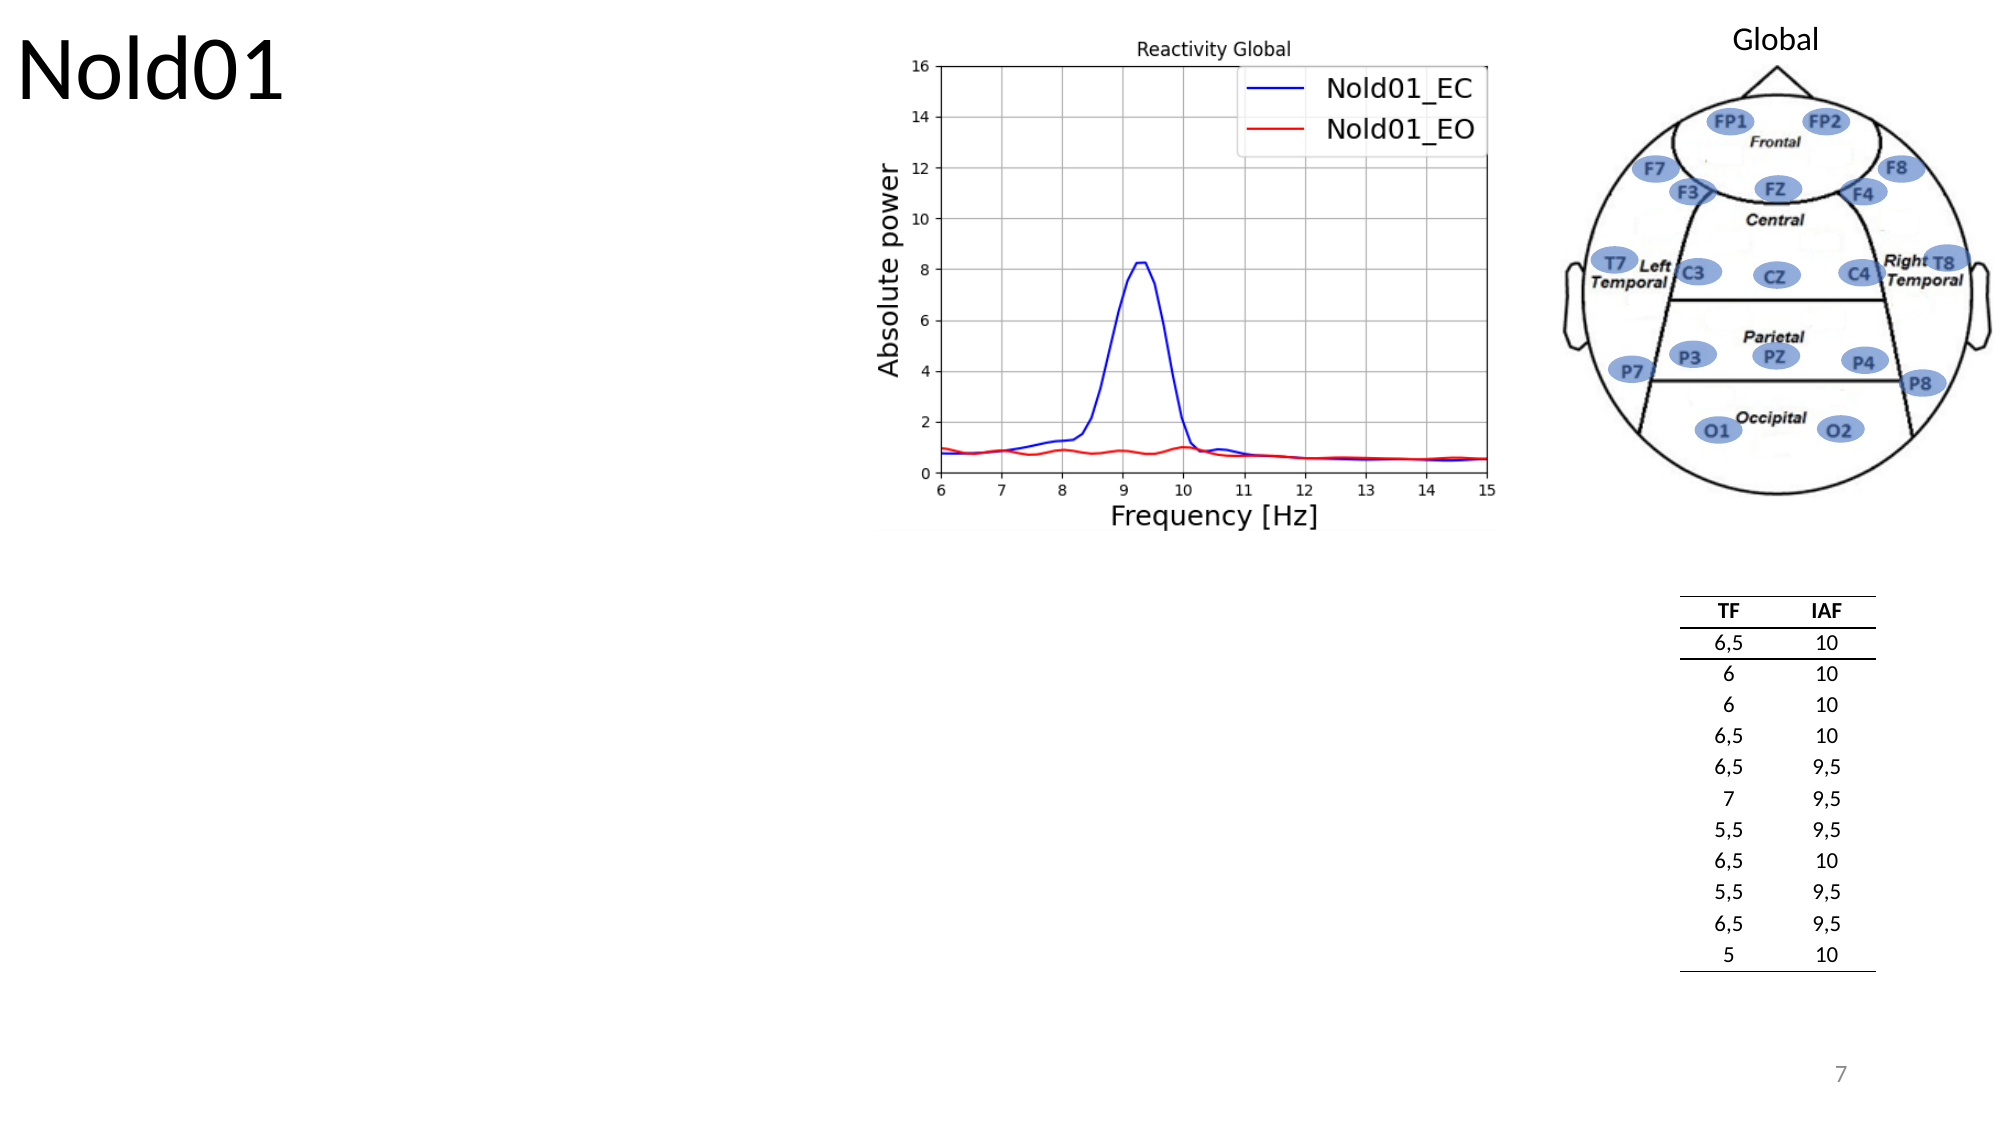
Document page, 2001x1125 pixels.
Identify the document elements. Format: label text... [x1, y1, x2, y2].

table_cell 10 [1778, 940, 1876, 971]
slide_number 7 [1412, 1042, 1863, 1103]
table_cell 6,5 [1680, 722, 1778, 753]
table_cell 7 [1680, 784, 1778, 815]
table_cell 6,5 [1680, 629, 1778, 658]
table_cell 10 [1778, 846, 1876, 878]
table_cell 5,5 [1680, 878, 1778, 909]
table_cell 9,5 [1778, 815, 1876, 846]
table_cell 10 [1778, 722, 1876, 753]
table_cell 10 [1778, 660, 1876, 690]
table_cell 6,5 [1680, 846, 1778, 878]
table_cell 6 [1680, 660, 1778, 690]
table_cell 9,5 [1778, 784, 1876, 815]
picture [873, 33, 1499, 531]
table_cell 6,5 [1680, 909, 1778, 940]
table_cell 9,5 [1778, 909, 1876, 940]
picture [1560, 64, 2000, 504]
table_cell 10 [1778, 629, 1876, 658]
table_header IAF [1778, 597, 1876, 627]
text_box Global [1717, 9, 1836, 64]
table_cell 9,5 [1778, 753, 1876, 784]
table_cell 9,5 [1778, 878, 1876, 909]
table_cell 5 [1680, 940, 1778, 971]
table_cell 6 [1680, 690, 1778, 722]
table_cell 10 [1778, 690, 1876, 722]
table_header TF [1680, 597, 1778, 627]
table_cell 5,5 [1680, 815, 1778, 846]
text_box Nold01 [1, 0, 302, 125]
table_cell 6,5 [1680, 753, 1778, 784]
